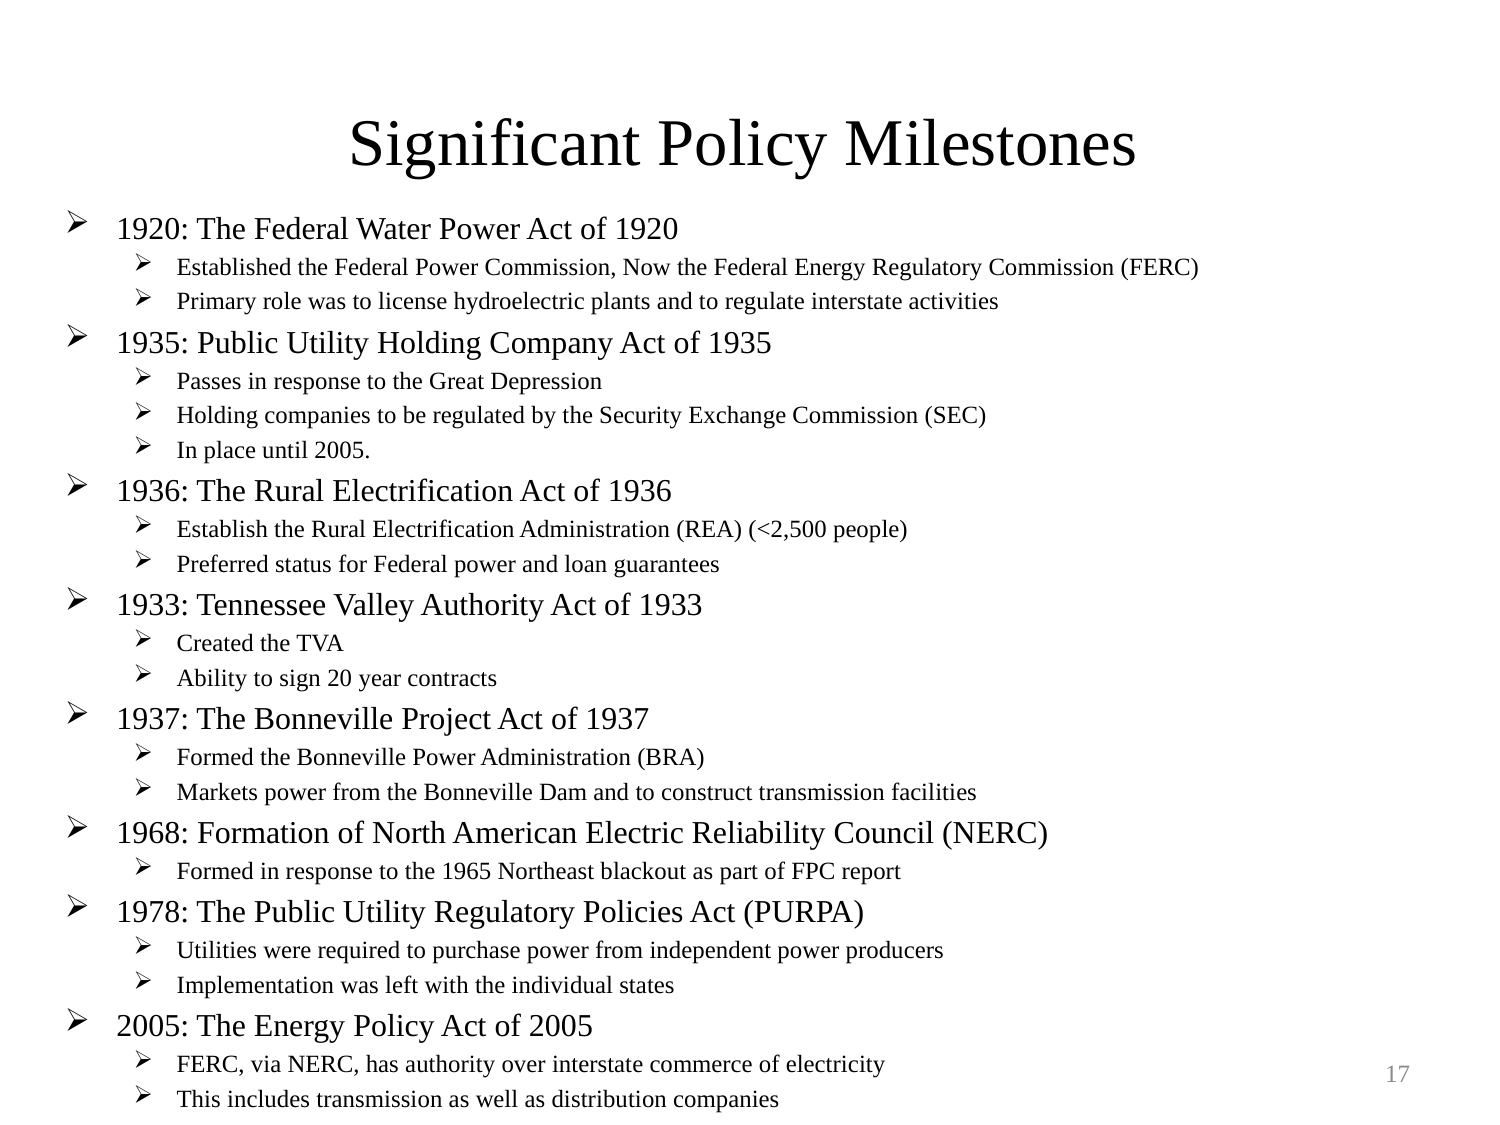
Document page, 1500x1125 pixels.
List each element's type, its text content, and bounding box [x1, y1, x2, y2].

slide_number 17 [1074, 1042, 1425, 1103]
title Significant Policy Milestones [37, 45, 1450, 233]
text_box 1920: The Federal Water Power Act of 1920 Established the Federal Power Commission, Now the Federal Energy Regulatory Commission (FERC) Primary role was to license hydroelectric plants and to regulate interstate activities 1935: Public Utility Holding Company Act of 1935 Passes in response to the Great Depression Holding companies to be regulated by the Security Exchange Commission (SEC) In place until 2005. 1936: The Rural Electrification Act of 1936 Establish the Rural Electrification Administration (REA) (<2,500 people) Preferred status for Federal power and loan guarantees 1933: Tennessee Valley Authority Act of 1933 Created the TVA Ability to sign 20 year contracts 1937: The Bonneville Project Act of 1937 Formed the Bonneville Power Administration (BRA) Markets power from the Bonneville Dam and to construct transmission facilities 1968: Formation of North American Electric Reliability Council (NERC) Formed in response to the 1965 Northeast blackout as part of FPC report 1978: The Public Utility Regulatory Policies Act (PURPA) Utilities were required to purchase power from independent power producers Implementation was left with the individual states 2005: The Energy Policy Act of 2005 FERC, via NERC, has authority over interstate commerce of electricity This includes transmission as well as distribution companies [49, 200, 1463, 1125]
